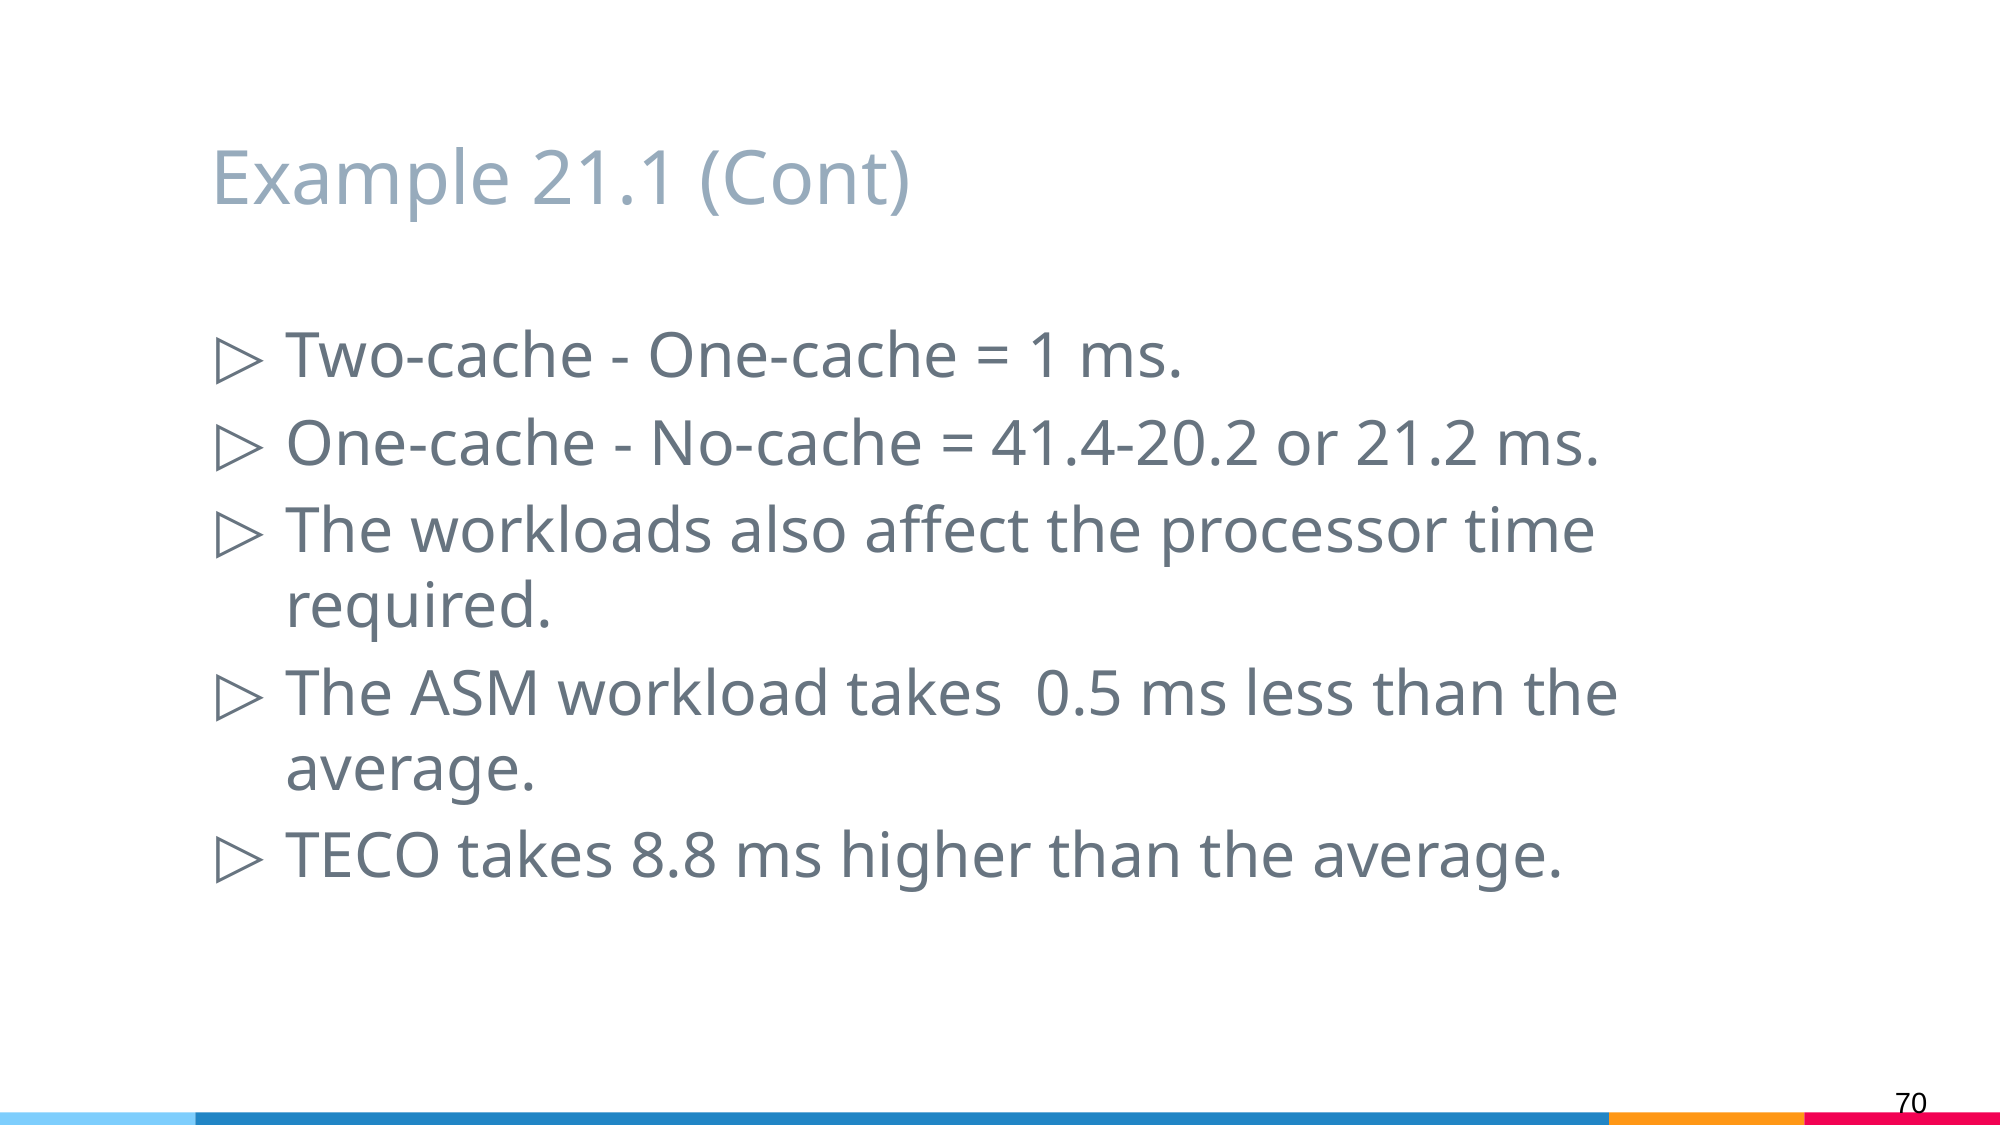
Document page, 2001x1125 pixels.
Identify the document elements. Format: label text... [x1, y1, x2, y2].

list Two-cache - One-cache = 1 ms. One-cache - No-cache = 41.4-20.2 or 21.2 ms. The workloads also affect the processor time required. The ASM workload takes 0.5 ms less than the average. TECO takes 8.8 ms higher than the average. [195, 300, 1780, 1078]
title Example 21.1 (Cont) [195, 47, 1802, 236]
